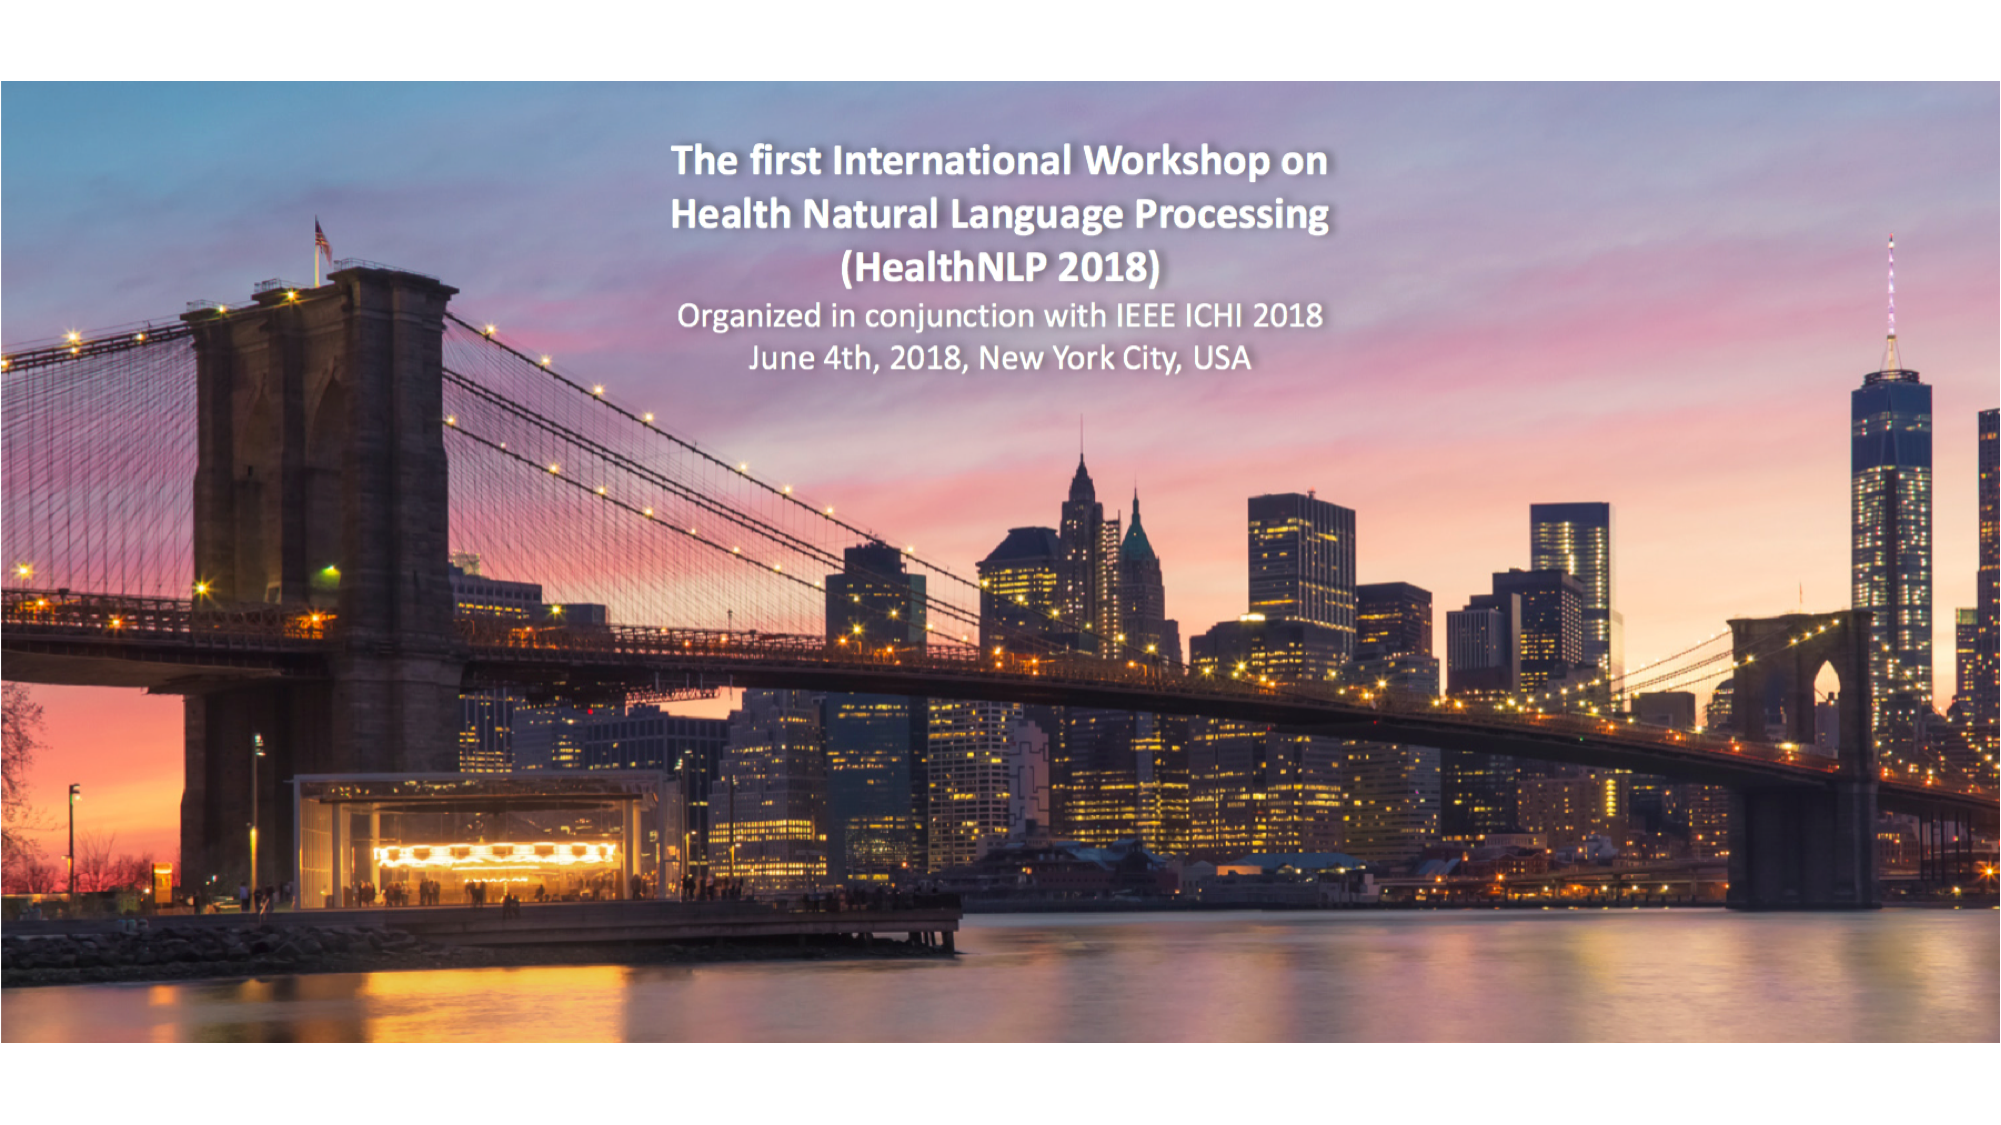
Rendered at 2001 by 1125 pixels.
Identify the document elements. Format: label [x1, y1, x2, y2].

picture [0, 81, 2000, 1043]
